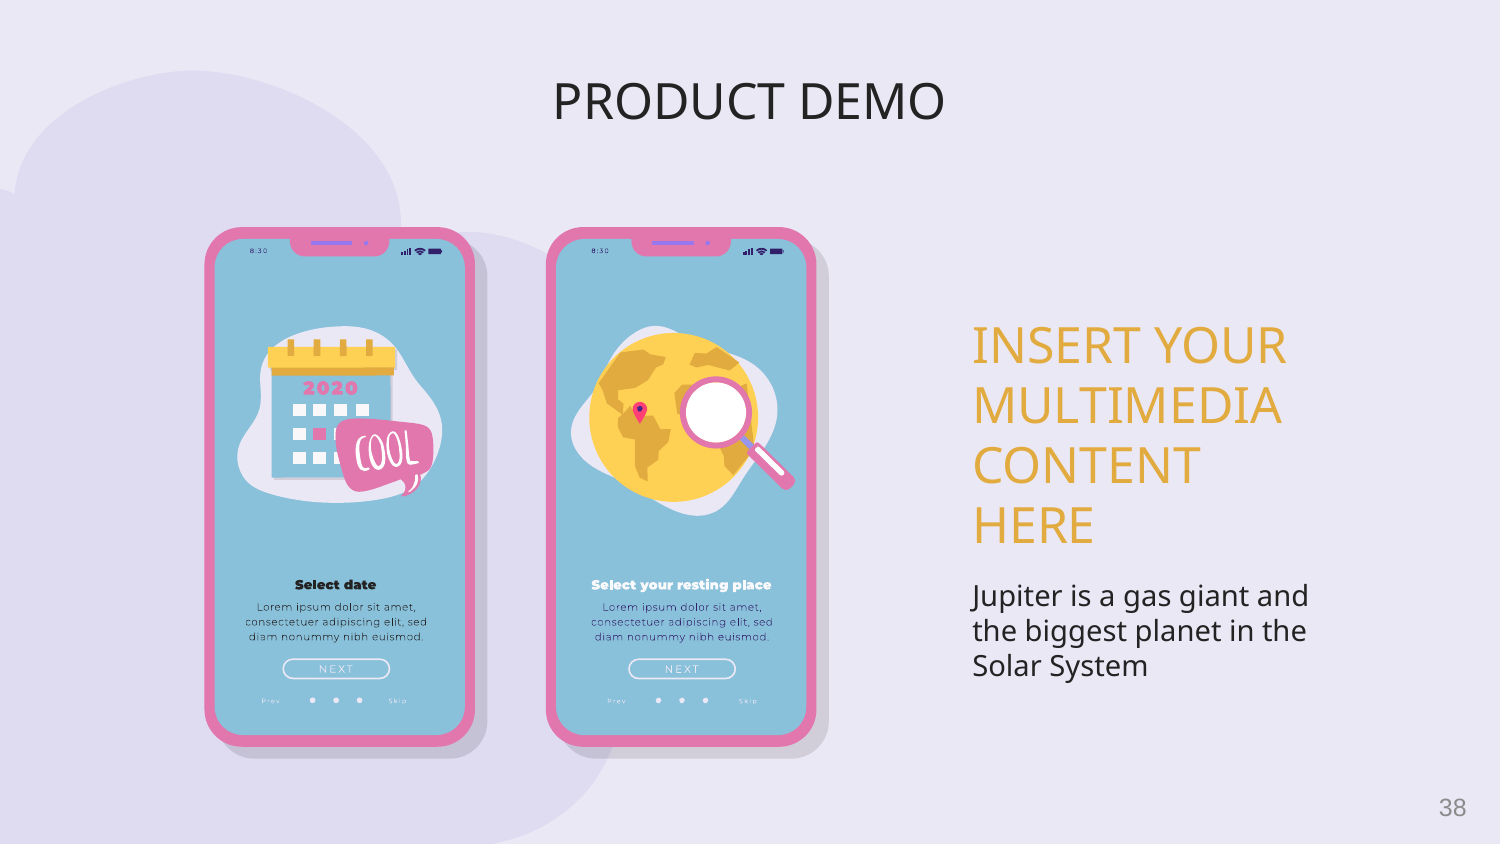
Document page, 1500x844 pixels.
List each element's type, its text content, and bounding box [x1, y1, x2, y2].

subtitle Jupiter is a gas giant and the biggest planet in the Solar System [957, 562, 1342, 691]
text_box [204, 226, 488, 759]
title INSERT YOUR MULTIMEDIA CONTENT HERE [957, 367, 1342, 562]
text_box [545, 226, 830, 759]
title PRODUCT DEMO [51, 54, 1449, 149]
slide_number 38 [1144, 783, 1482, 829]
